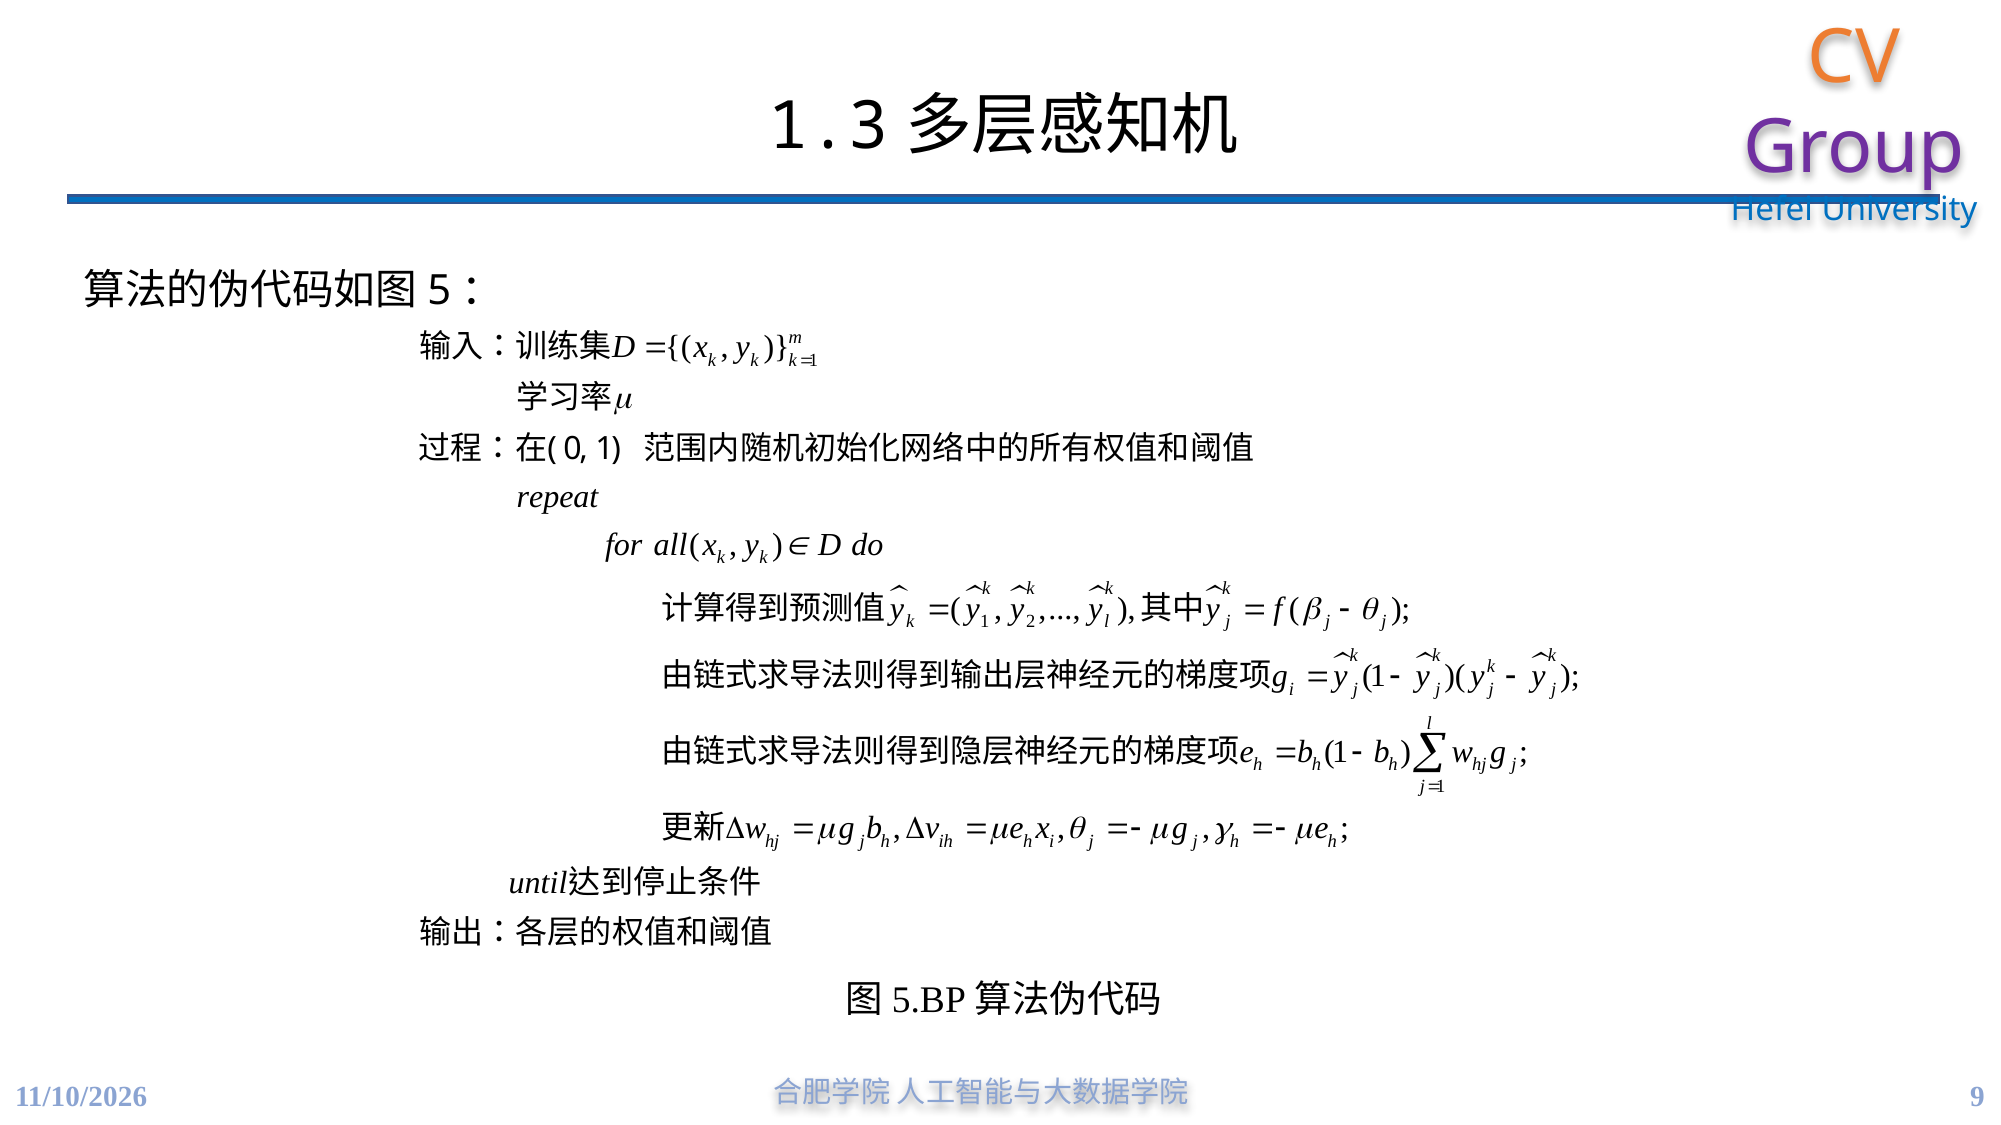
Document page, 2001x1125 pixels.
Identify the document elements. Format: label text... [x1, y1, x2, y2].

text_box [414, 321, 1586, 955]
footer 合肥学院 人工智能与大数据学院 [643, 1065, 1319, 1125]
slide_number 9 [1550, 1065, 2000, 1125]
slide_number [0, 1065, 450, 1125]
title 1.3多层感知机 [68, 59, 1940, 195]
list 算法的伪代码如图5： 图5.BP算法伪代码 [68, 230, 1940, 1014]
